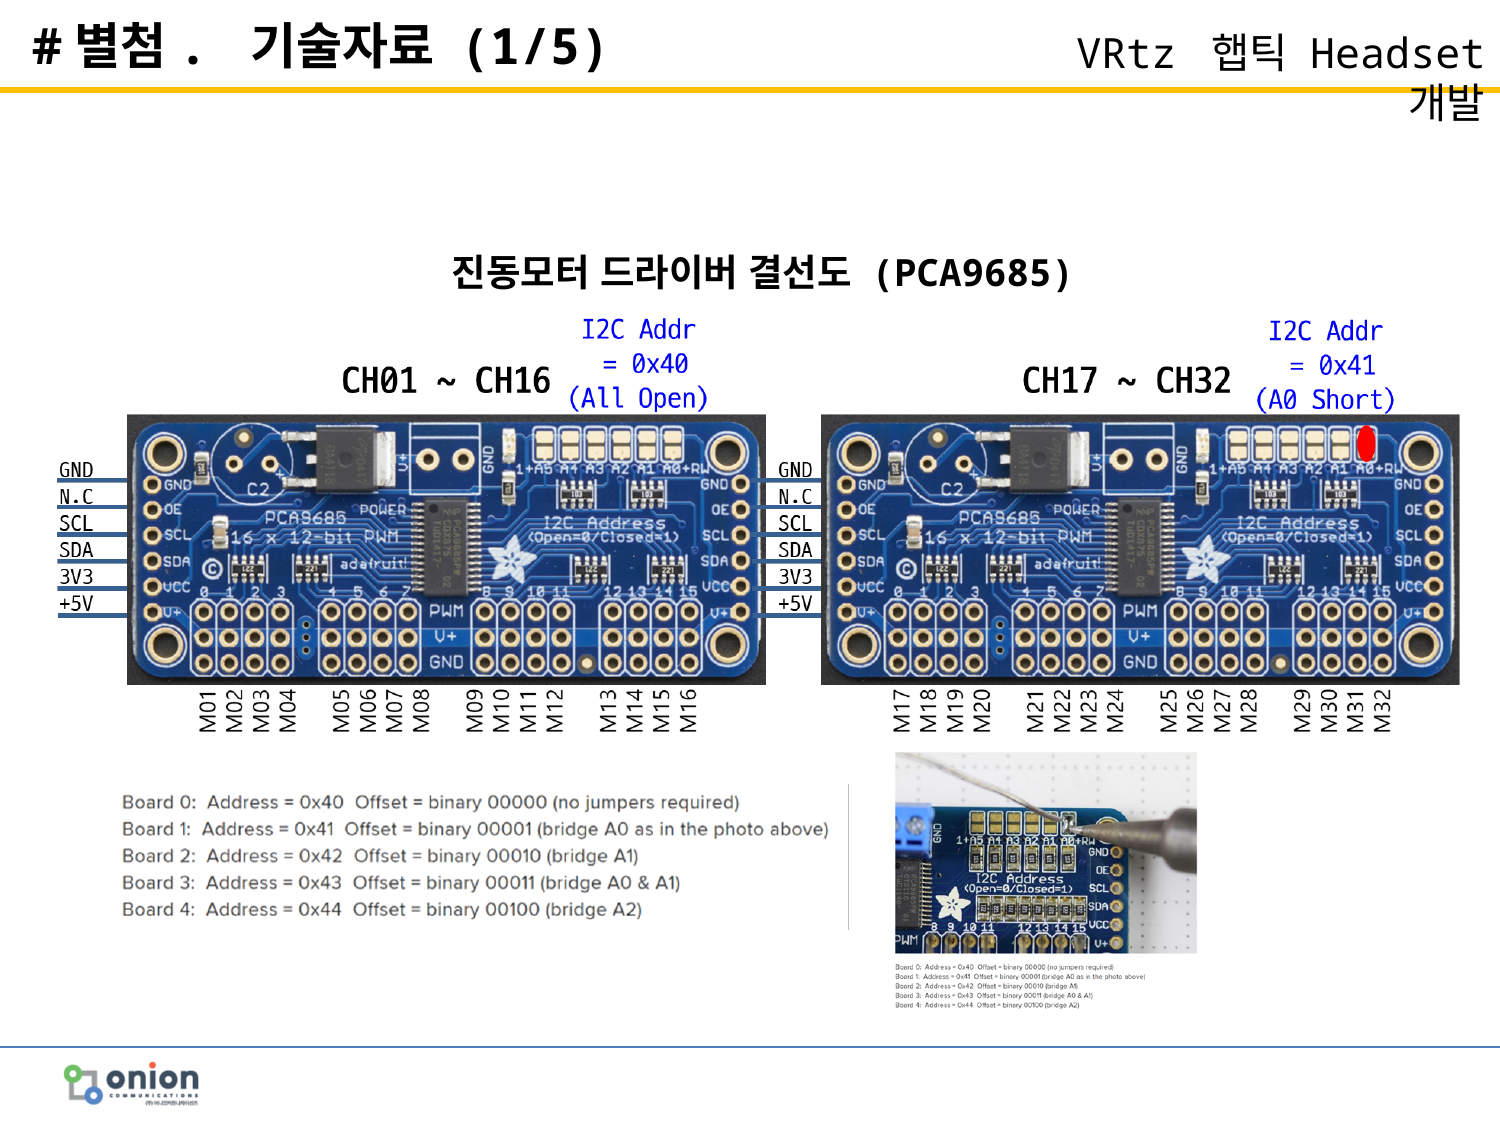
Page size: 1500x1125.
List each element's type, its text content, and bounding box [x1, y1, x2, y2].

picture [53, 1058, 208, 1112]
text_box 진동모터 드라이버 결선도 (PCA9685) [383, 242, 1142, 300]
text_box #별첨. 기술자료 (1/5) [17, 7, 987, 82]
picture [45, 302, 1469, 1012]
